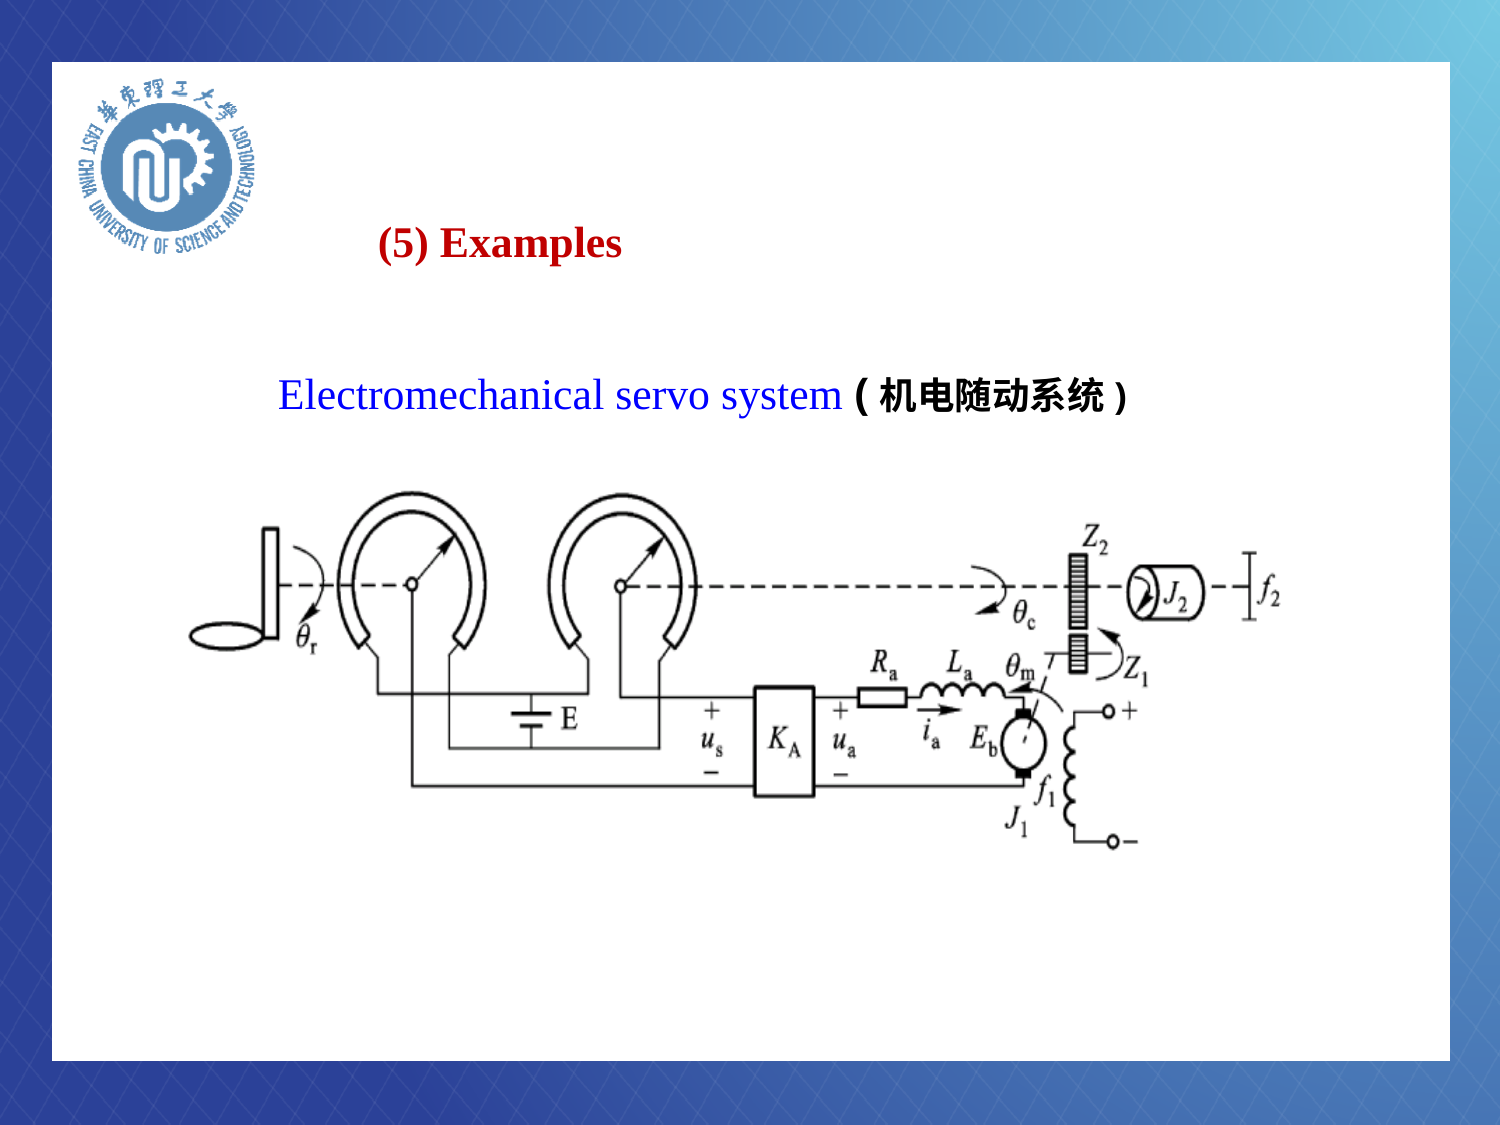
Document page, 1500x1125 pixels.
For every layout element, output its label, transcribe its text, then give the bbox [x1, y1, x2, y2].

list Electromechanical servo system (机电随动系统) [266, 360, 1280, 458]
picture [0, 0, 1500, 1125]
text_box (5) Examples [363, 193, 1207, 287]
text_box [187, 473, 1282, 856]
